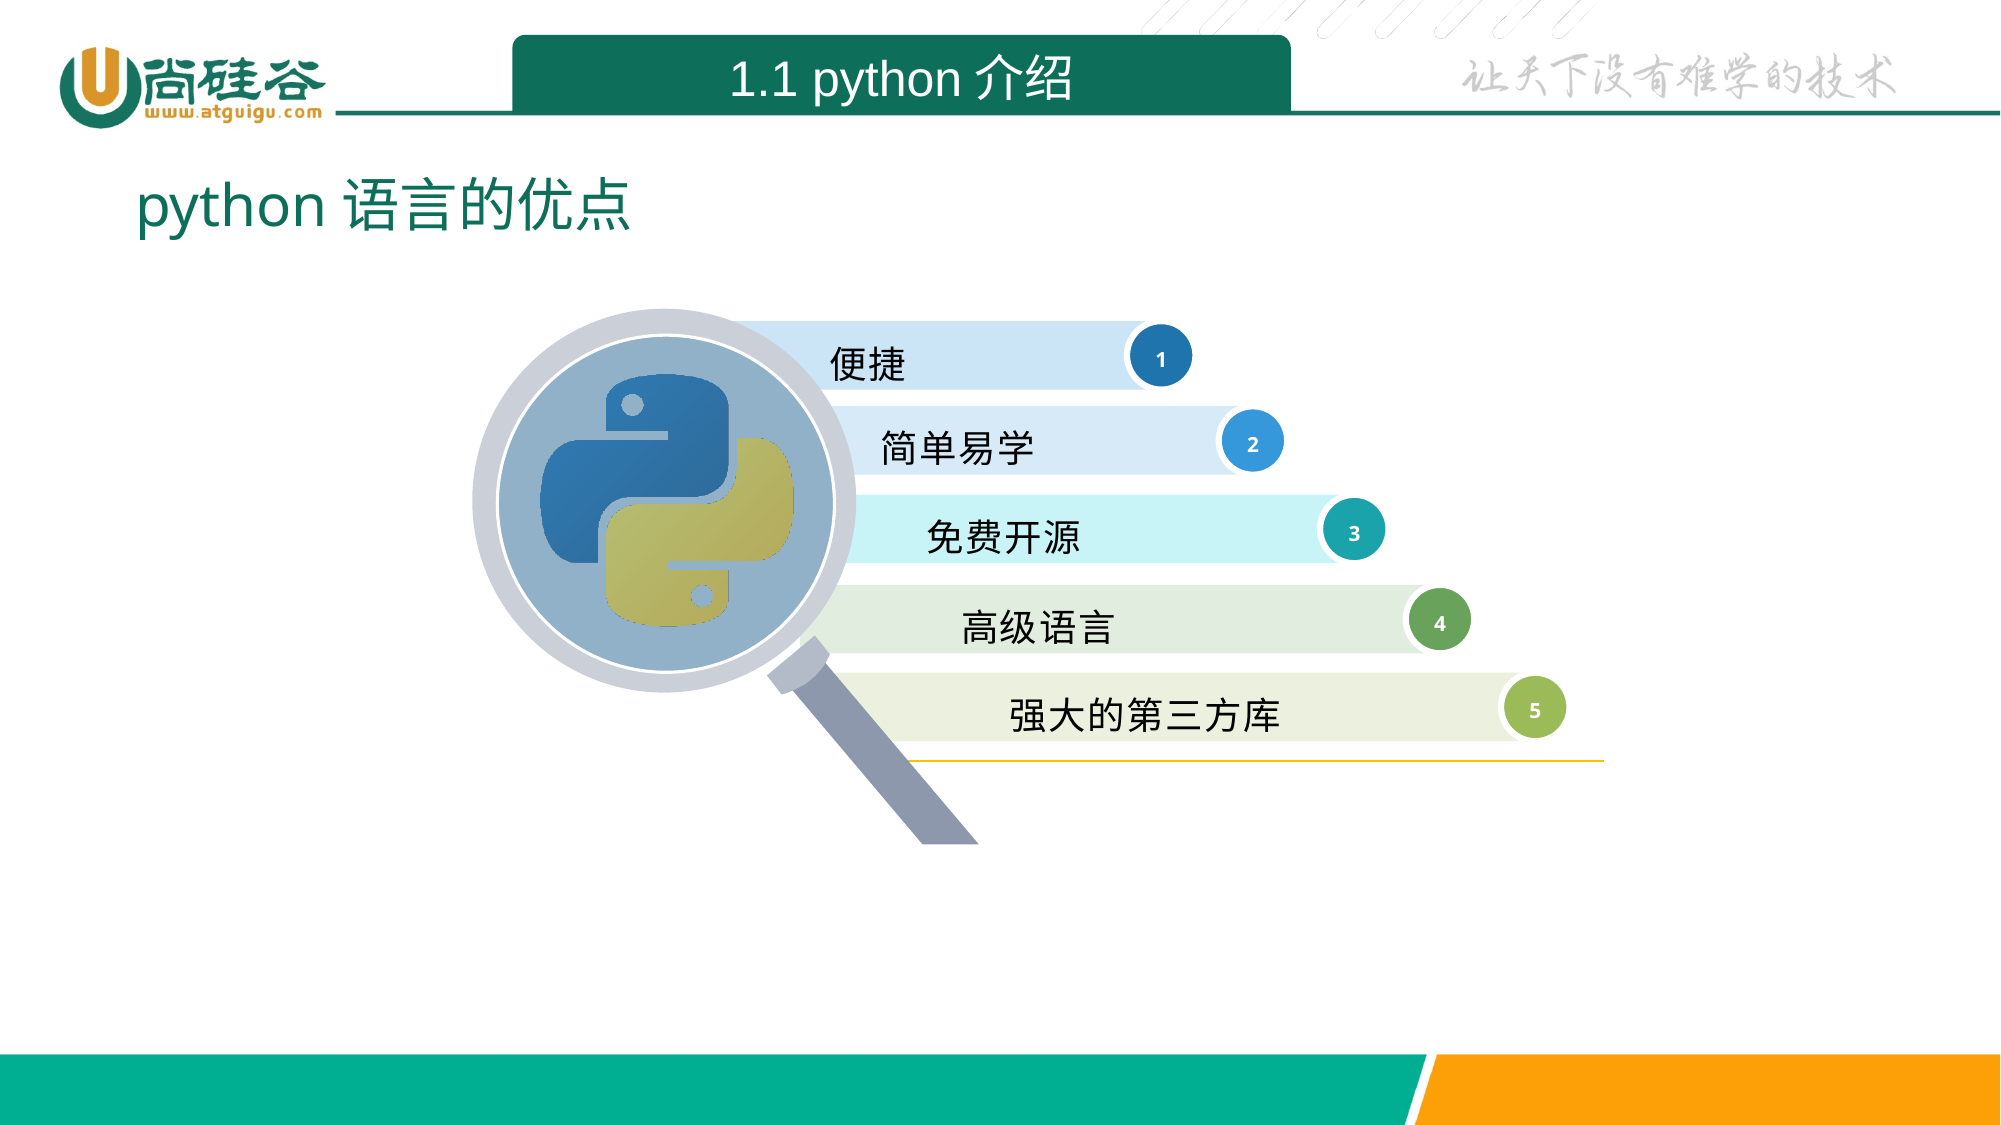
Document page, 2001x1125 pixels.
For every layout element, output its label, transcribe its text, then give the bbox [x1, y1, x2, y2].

text_box [834, 672, 1531, 742]
text_box 高级语言 [953, 590, 1376, 654]
text_box 便捷 [821, 327, 1244, 391]
text_box 免费开源 [919, 500, 1341, 564]
text_box [766, 635, 830, 695]
text_box [794, 394, 835, 614]
text_box [497, 391, 540, 616]
text_box 5 [1501, 672, 1570, 742]
text_box [846, 494, 1349, 564]
text_box [800, 584, 1437, 654]
text_box [832, 406, 1246, 475]
text_box 4 [1405, 584, 1475, 654]
text_box 1 [1142, 321, 1181, 327]
text_box [550, 627, 781, 673]
picture [0, 0, 2001, 1125]
text_box [558, 335, 774, 374]
text_box 简单易学 [872, 412, 1295, 475]
text_box [735, 321, 1153, 388]
text_box [472, 308, 857, 693]
text_box [793, 663, 979, 845]
text_box python语言的优点 [120, 159, 962, 249]
text_box 2 [1233, 406, 1272, 412]
text_box 强大的第三方库 [1002, 678, 1424, 742]
text_box 3 [1336, 494, 1389, 564]
text_box 1.1 python介绍 [512, 34, 1291, 114]
